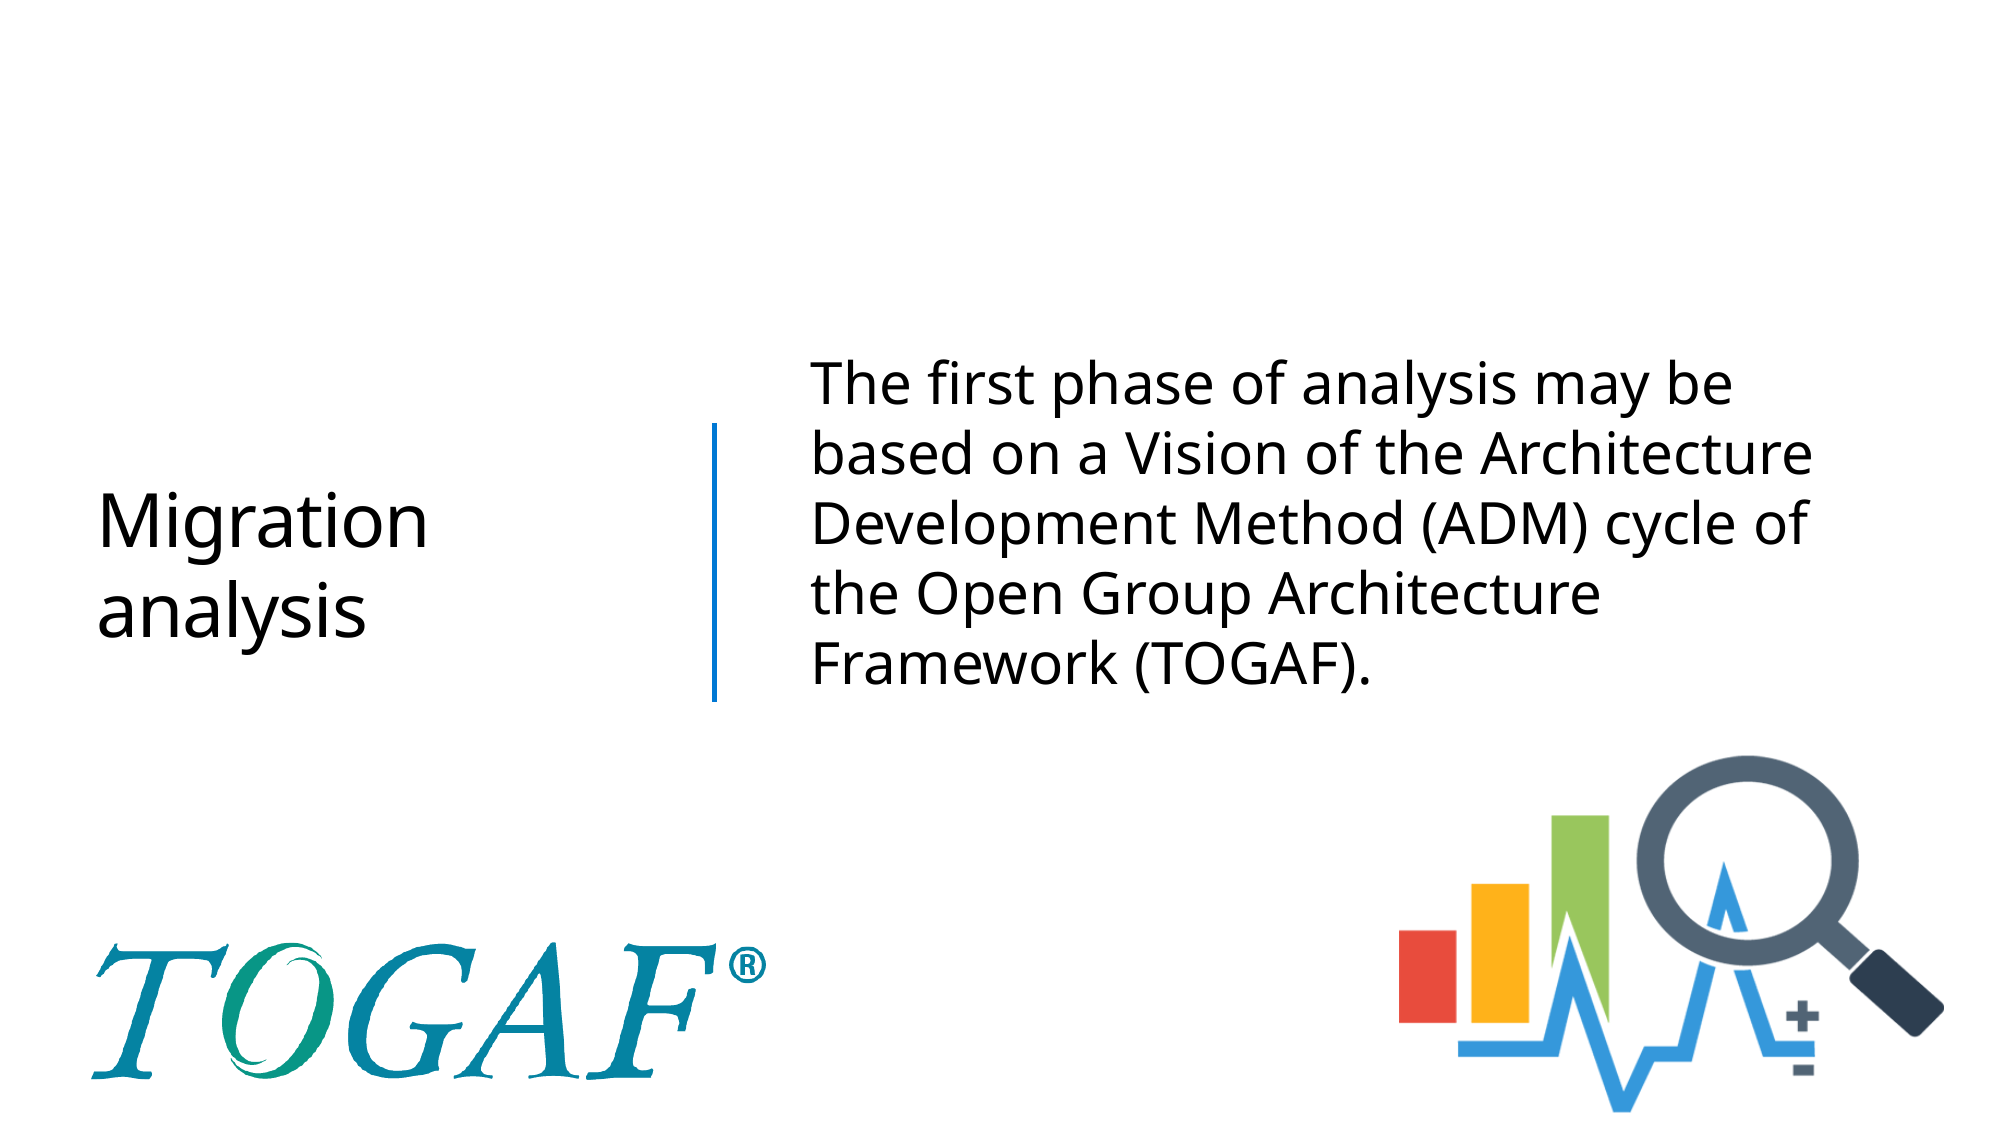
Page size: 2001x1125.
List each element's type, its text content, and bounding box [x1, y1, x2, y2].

picture [91, 933, 768, 1081]
title Migration analysis [96, 96, 619, 933]
picture [1398, 676, 1945, 1125]
list The first phase of analysis may be based on a Vision of the Architecture Development Method (ADM) cycle of the Open Group Architecture Framework (TOGAF). [810, 96, 1905, 1029]
